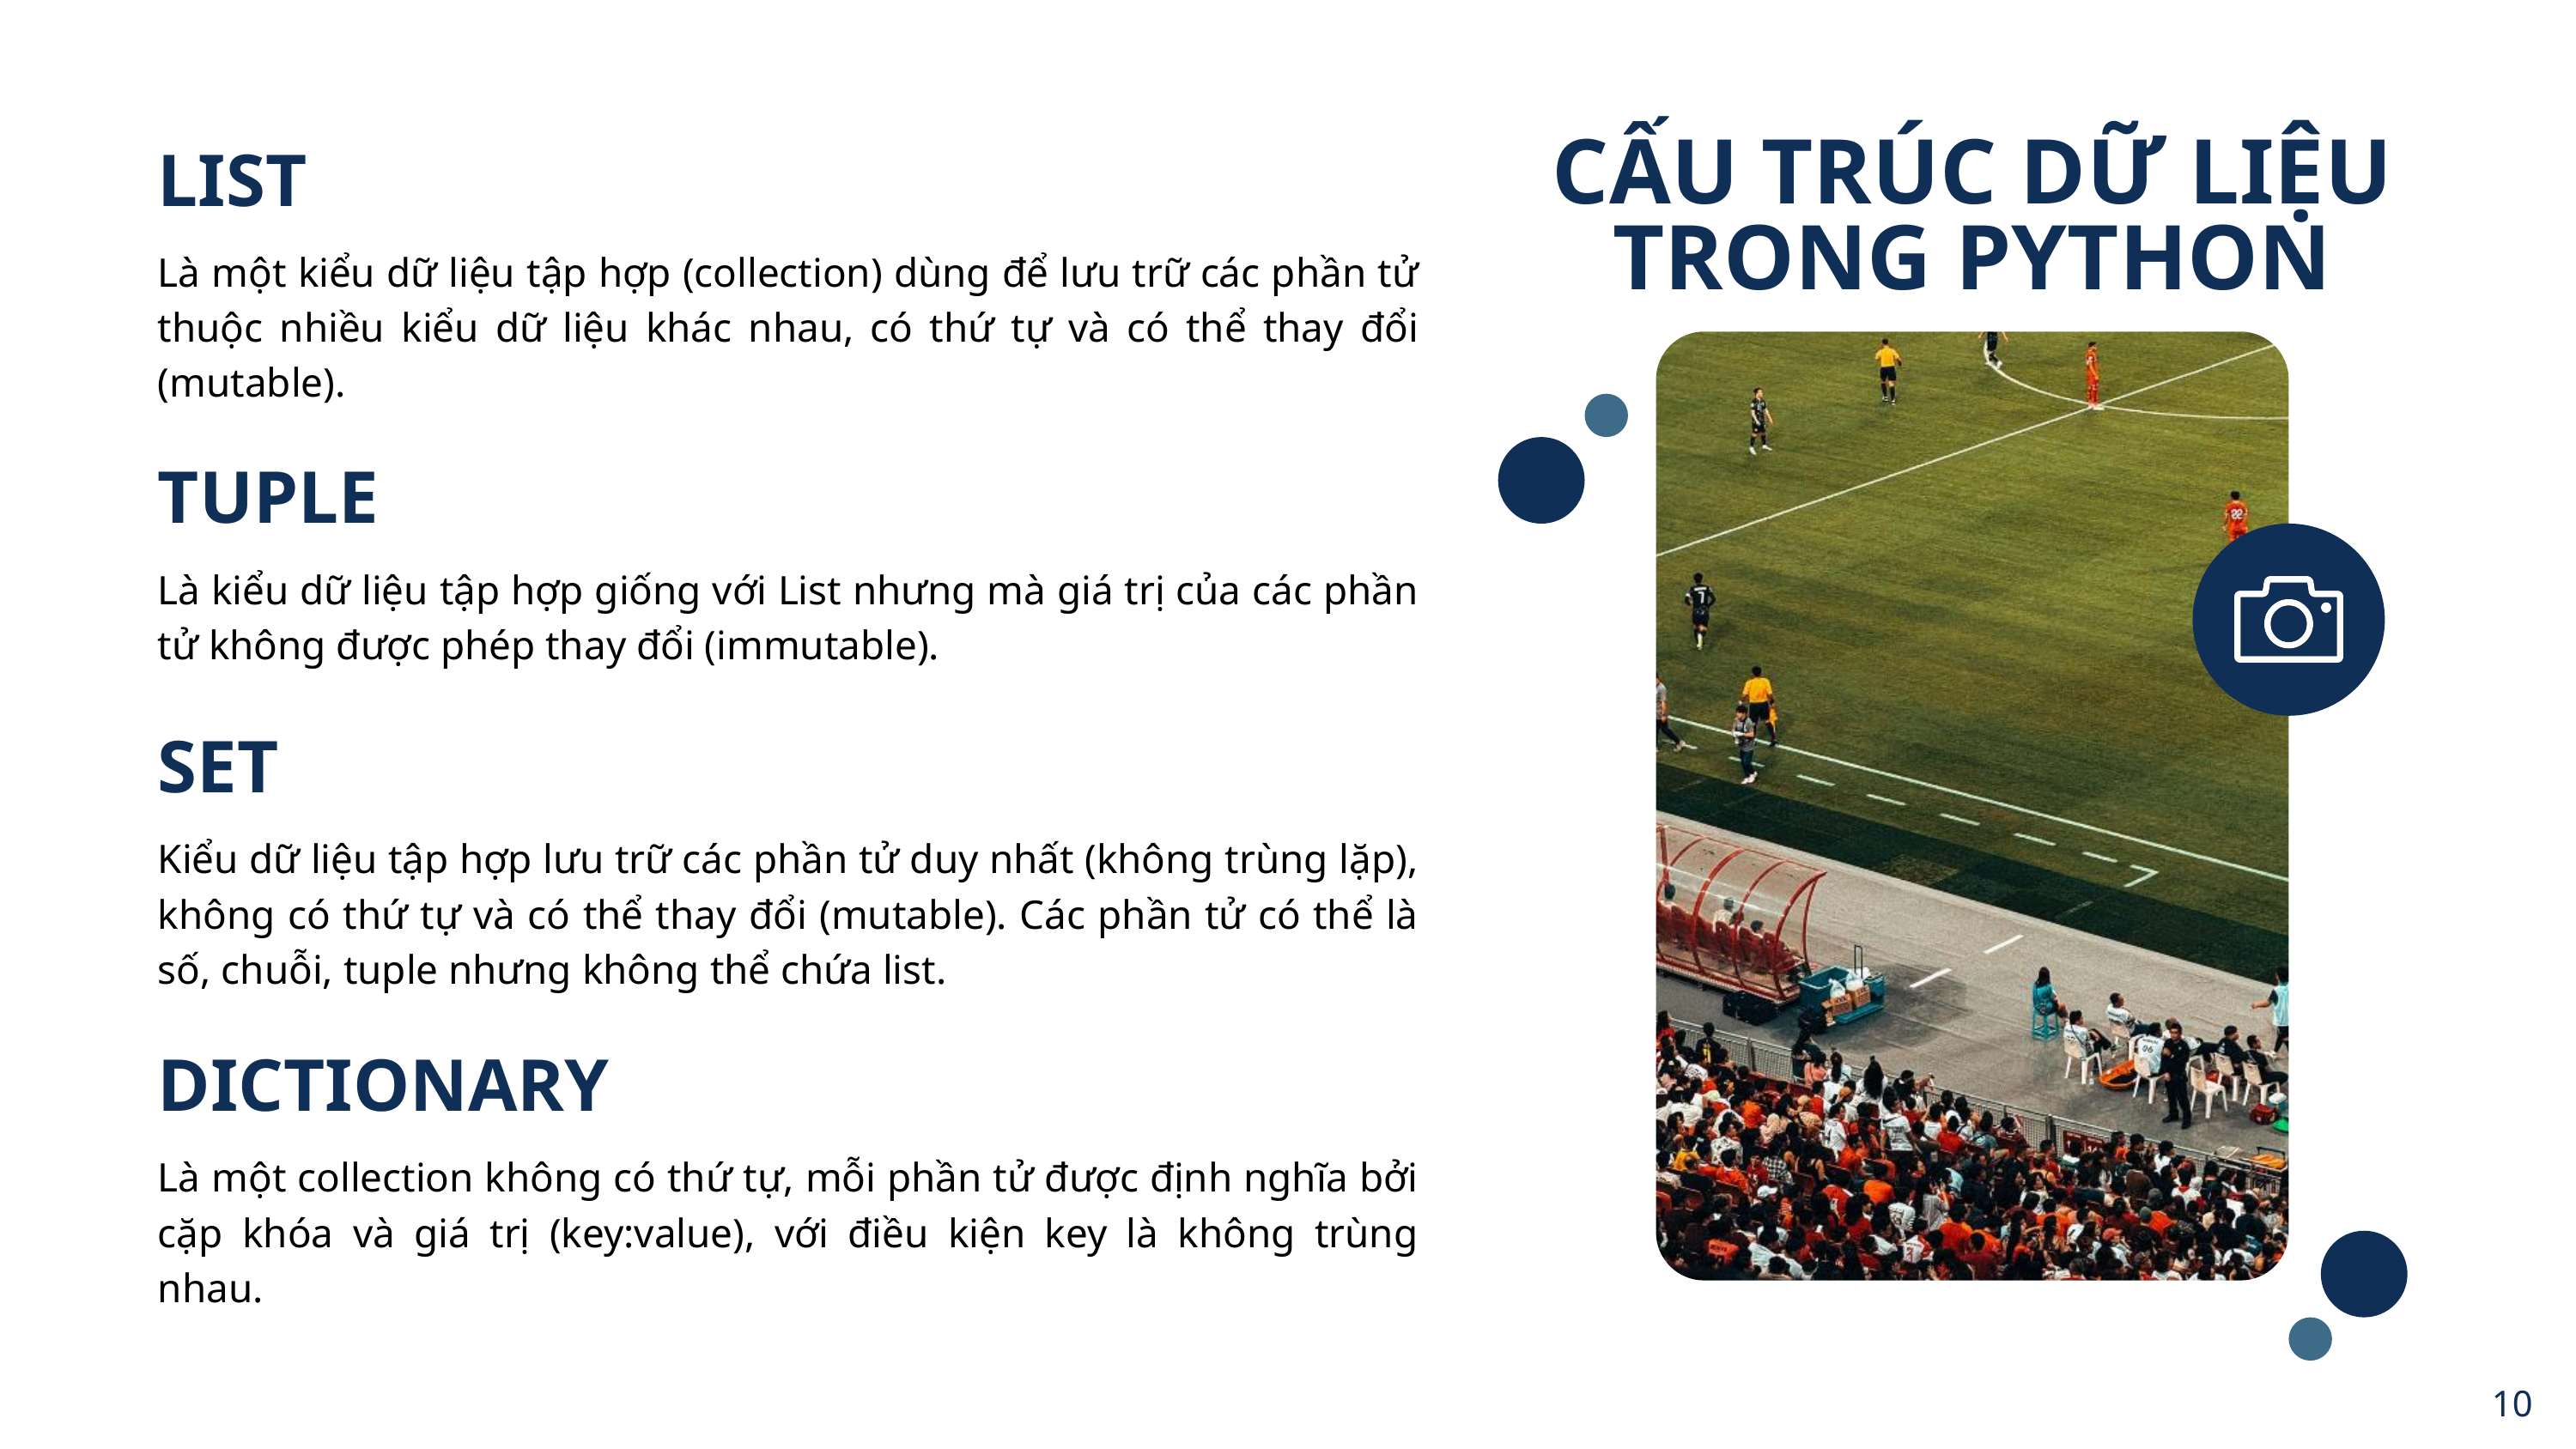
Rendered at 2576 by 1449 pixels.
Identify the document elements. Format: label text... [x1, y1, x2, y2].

text_box Là một kiểu dữ liệu tập hợp (collection) dùng để lưu trữ các phần tử thuộc nhiều kiểu dữ liệu khác nhau, có thứ tự và có thể thay đổi (mutable). [157, 239, 1419, 405]
text_box Là kiểu dữ liệu tập hợp giống với List nhưng mà giá trị của các phần tử không được phép thay đổi (immutable). [157, 557, 1419, 668]
text_box Là một collection không có thứ tự, mỗi phần tử được định nghĩa bởi cặp khóa và giá trị (key:value), với điều kiện key là không trùng nhau. [157, 1144, 1419, 1311]
text_box DICTIONARY [157, 1057, 1145, 1126]
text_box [2192, 523, 2385, 717]
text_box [2320, 1230, 2408, 1318]
text_box Kiểu dữ liệu tập hợp lưu trữ các phần tử duy nhất (không trùng lặp), không có thứ tự và có thể thay đổi (mutable). Các phần tử có thể là số, chuỗi, tuple nhưng không thể chứa list. [157, 827, 1419, 992]
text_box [1656, 331, 2289, 1281]
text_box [1584, 393, 1629, 438]
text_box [1498, 436, 1585, 524]
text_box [2288, 1317, 2333, 1361]
text_box CẤU TRÚC DỮ LIỆU TRONG PYTHON [1487, 136, 2458, 308]
text_box TUPLE [157, 469, 1145, 538]
text_box LIST [157, 151, 1145, 221]
text_box SET [157, 737, 1145, 807]
text_box 10 [2476, 1382, 2549, 1425]
